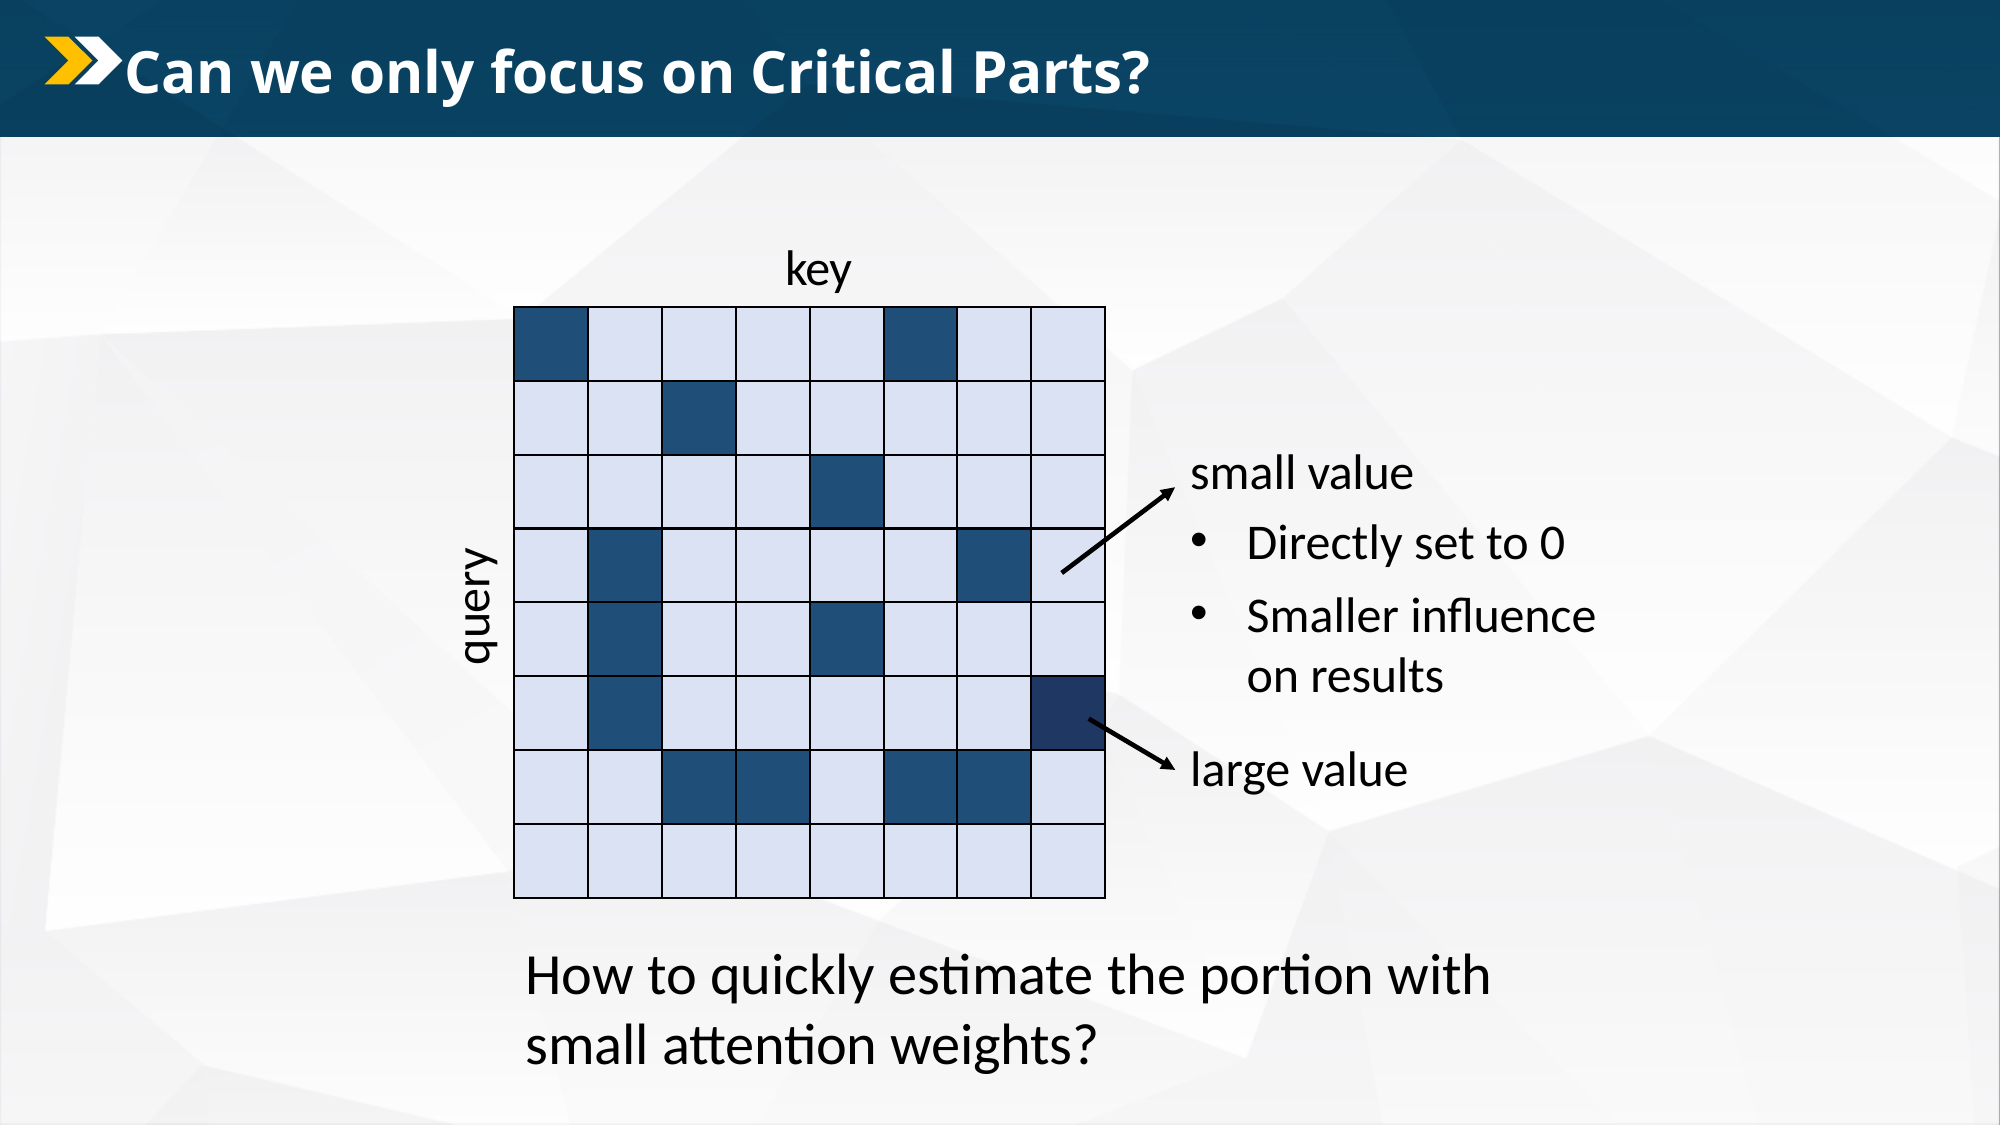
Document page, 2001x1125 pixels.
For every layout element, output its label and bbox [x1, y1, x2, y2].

text_box [513, 305, 1602, 1076]
text_box [449, 544, 501, 668]
title [122, 33, 1755, 224]
picture [0, 0, 2000, 1125]
text_box [782, 233, 856, 296]
